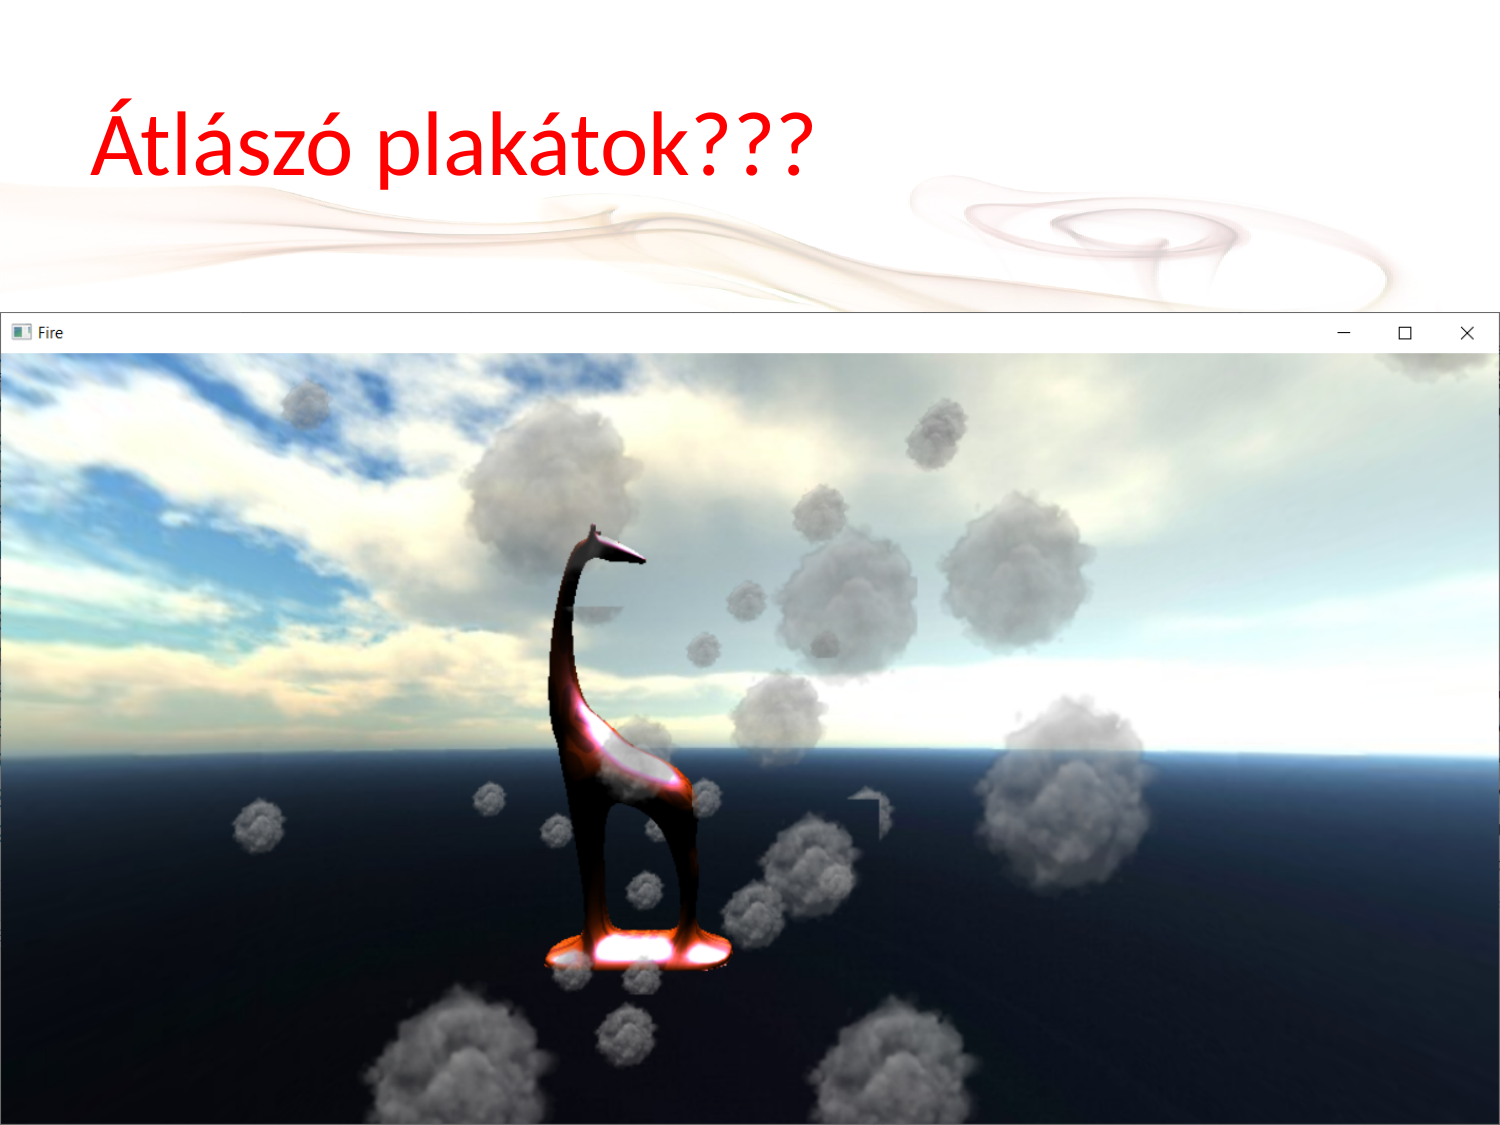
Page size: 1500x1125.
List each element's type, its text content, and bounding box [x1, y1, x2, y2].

picture [0, 312, 1500, 1125]
title Átlászó plakátok??? [75, 45, 1425, 233]
